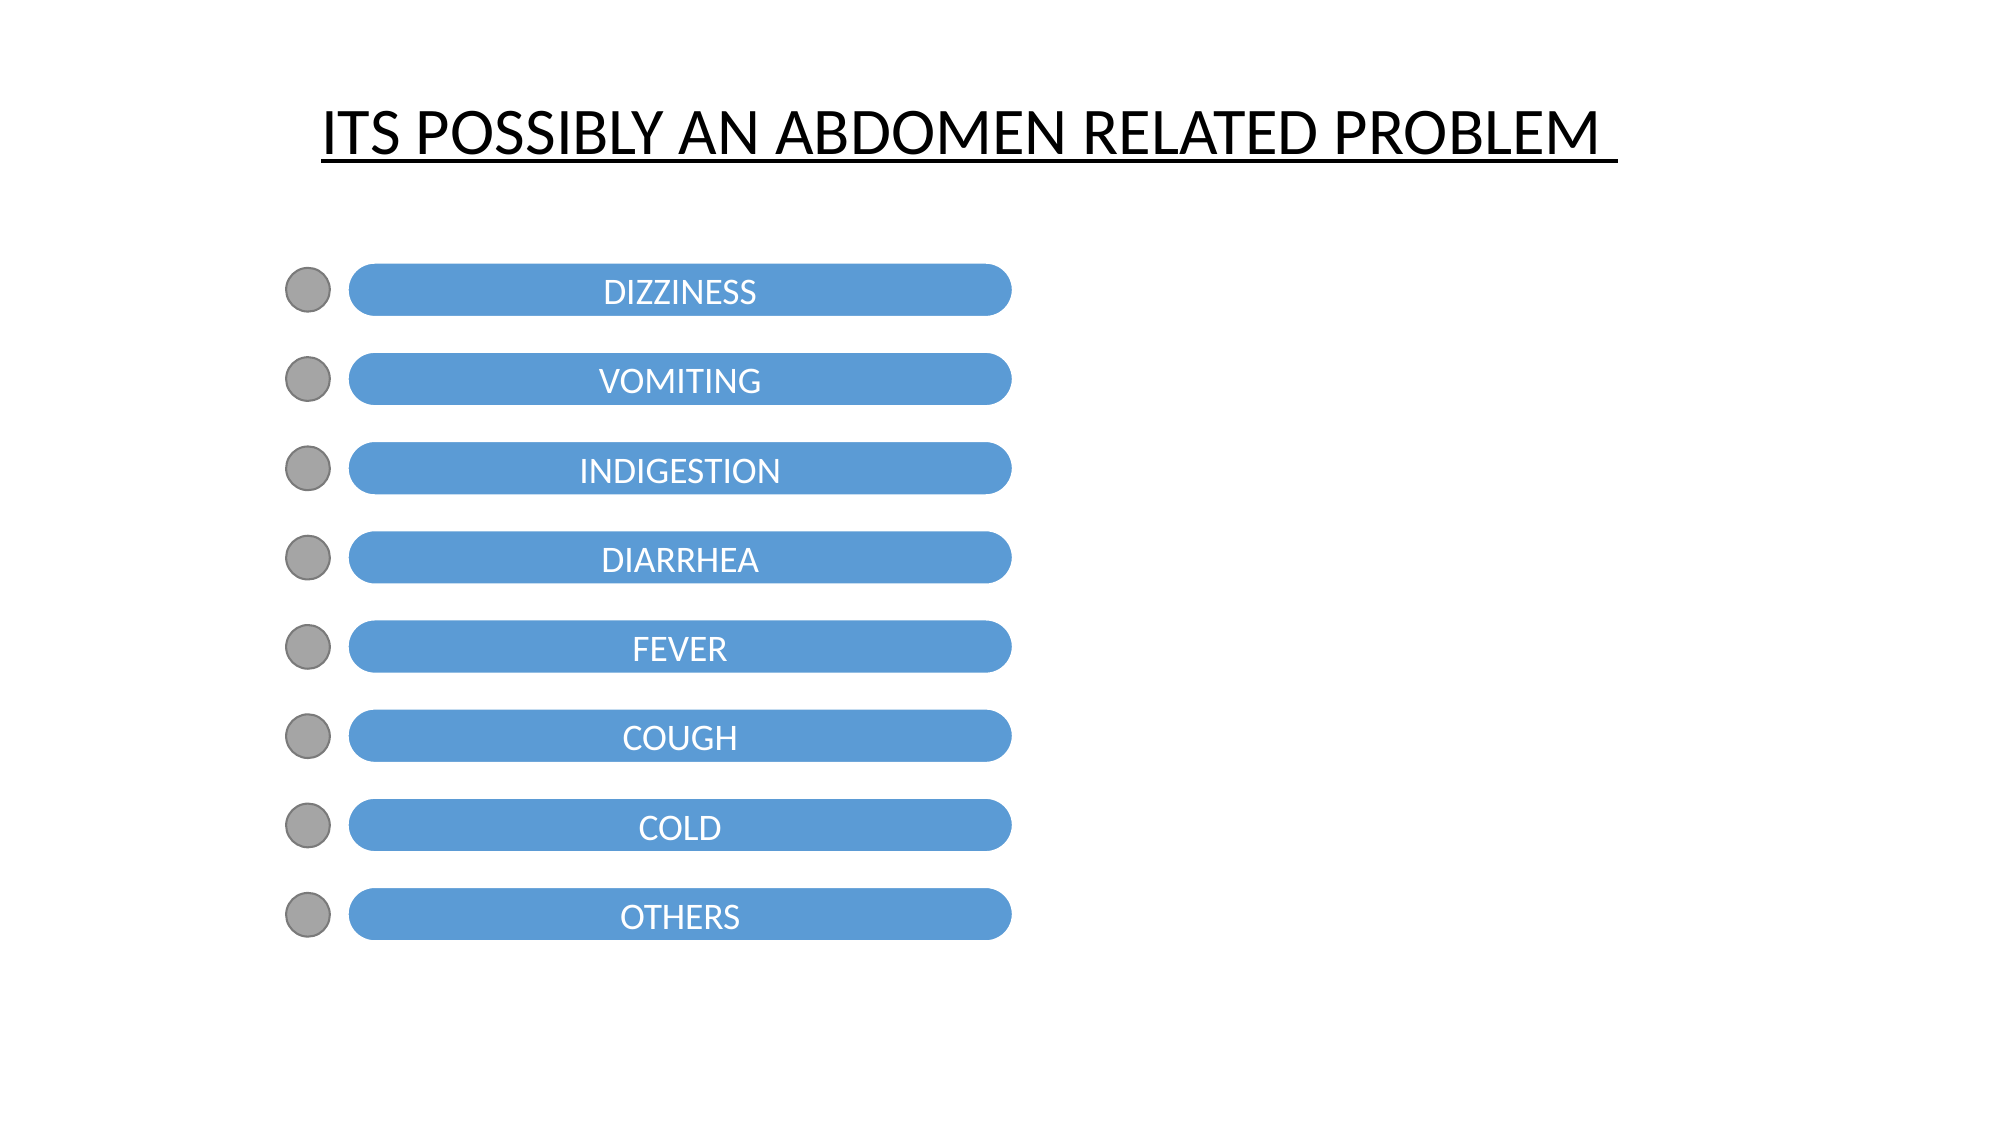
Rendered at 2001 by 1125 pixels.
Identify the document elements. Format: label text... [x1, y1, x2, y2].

text_box [285, 266, 331, 313]
text_box COUGH [345, 706, 1015, 765]
text_box COLD [345, 795, 1015, 855]
text_box DIARRHEA [345, 528, 1015, 587]
text_box FEVER [345, 617, 1015, 676]
text_box DIZZINESS [345, 260, 1015, 320]
text_box [285, 891, 331, 938]
text_box VOMITING [345, 349, 1015, 409]
text_box [285, 445, 331, 492]
text_box ITS POSSIBLY AN ABDOMEN RELATED PROBLEM [306, 80, 1815, 175]
text_box [285, 534, 331, 581]
text_box [285, 624, 331, 670]
text_box INDIGESTION [345, 438, 1015, 498]
text_box [285, 713, 331, 760]
text_box [285, 356, 331, 402]
text_box [285, 802, 331, 849]
text_box OTHERS [345, 884, 1015, 944]
